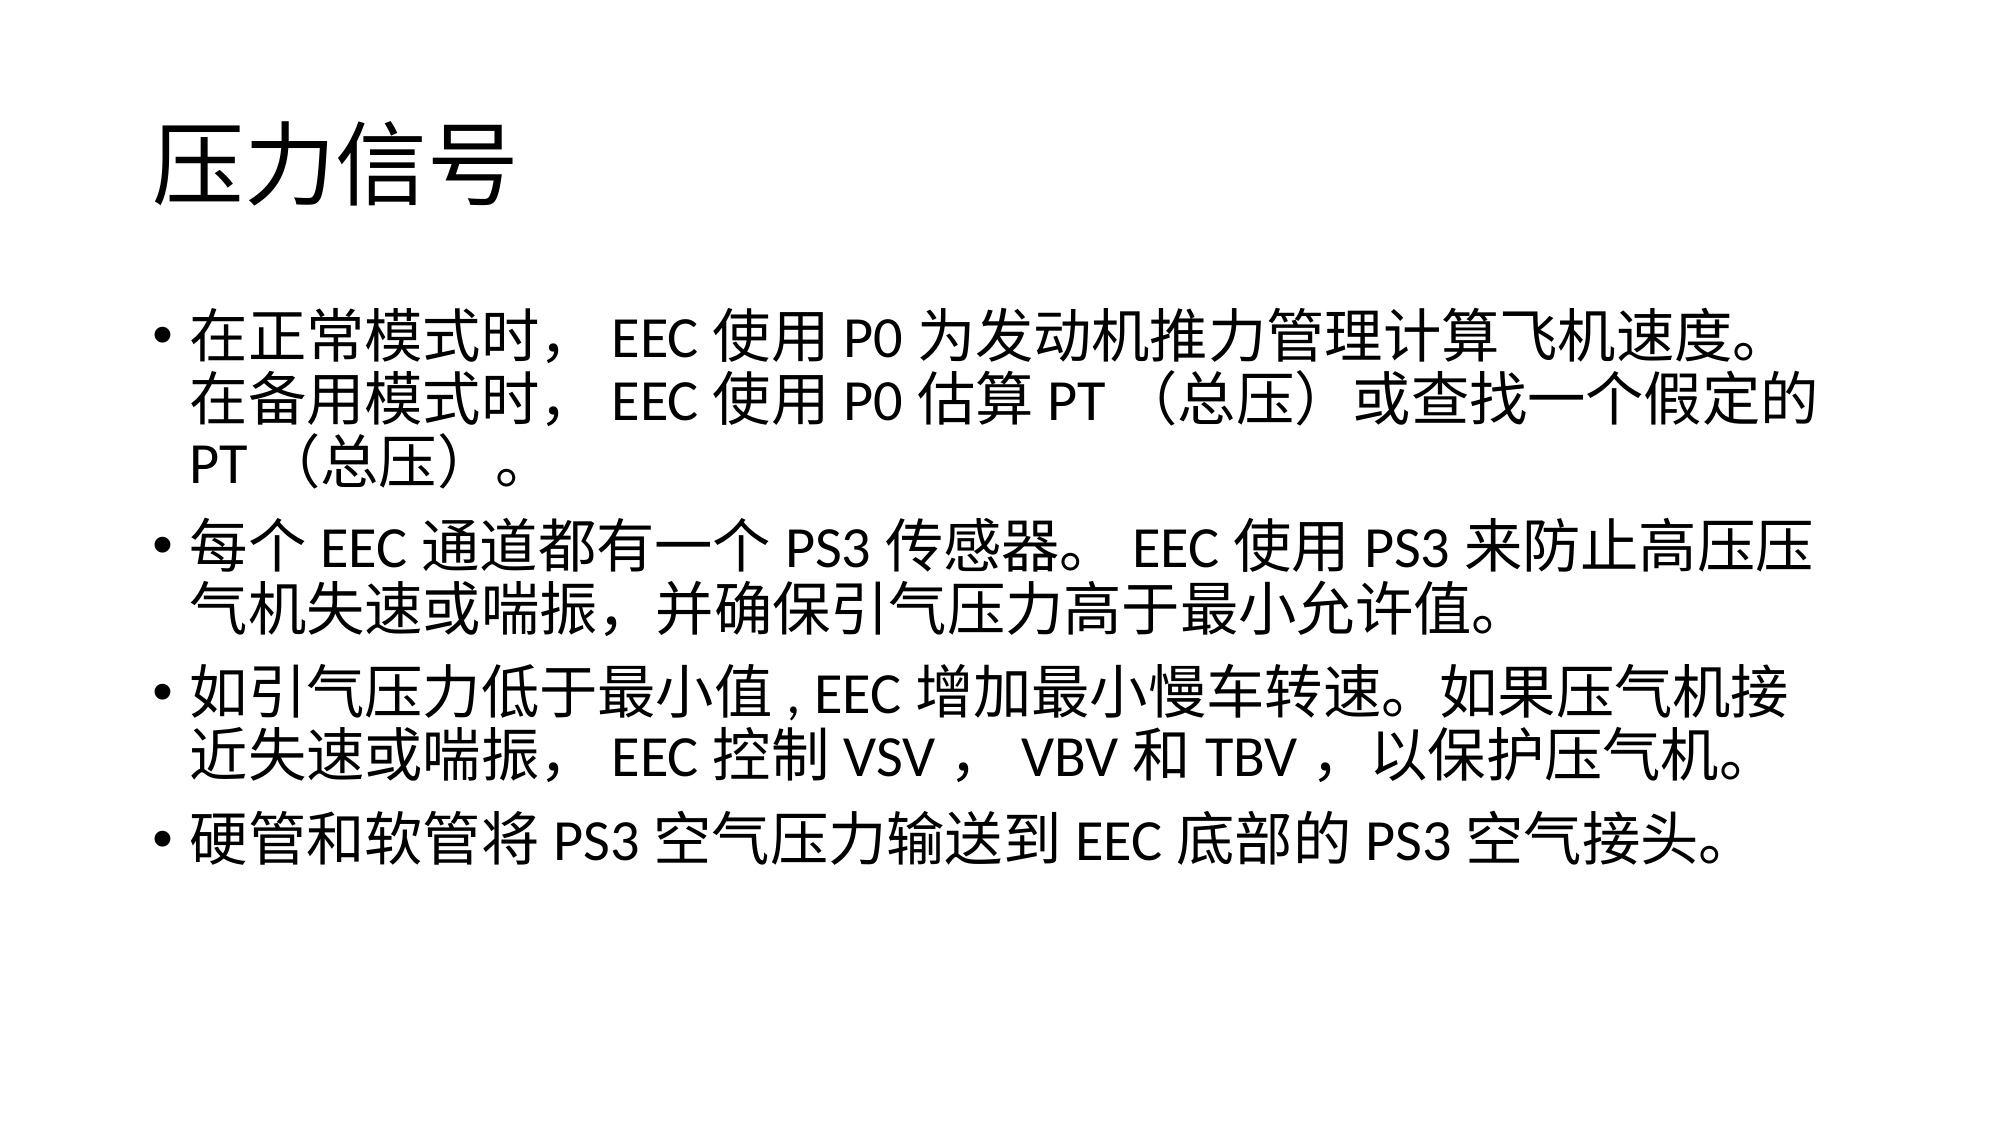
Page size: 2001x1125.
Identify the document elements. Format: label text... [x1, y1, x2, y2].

list 在正常模式时，EEC使用P0为发动机推力管理计算飞机速度。在备用模式时，EEC使用P0估算PT（总压）或查找一个假定的PT（总压）。 每个EEC通道都有一个PS3传感器。EEC使用PS3来防止高压压气机失速或喘振，并确保引气压力高于最小允许值。 如引气压力低于最小值, EEC增加最小慢车转速。如果压气机接近失速或喘振，EEC控制VSV，VBV和TBV，以保护压气机。 硬管和软管将PS3空气压力输送到EEC底部的PS3空气接头。 [137, 299, 1863, 1014]
title 压力信号 [137, 59, 1863, 278]
